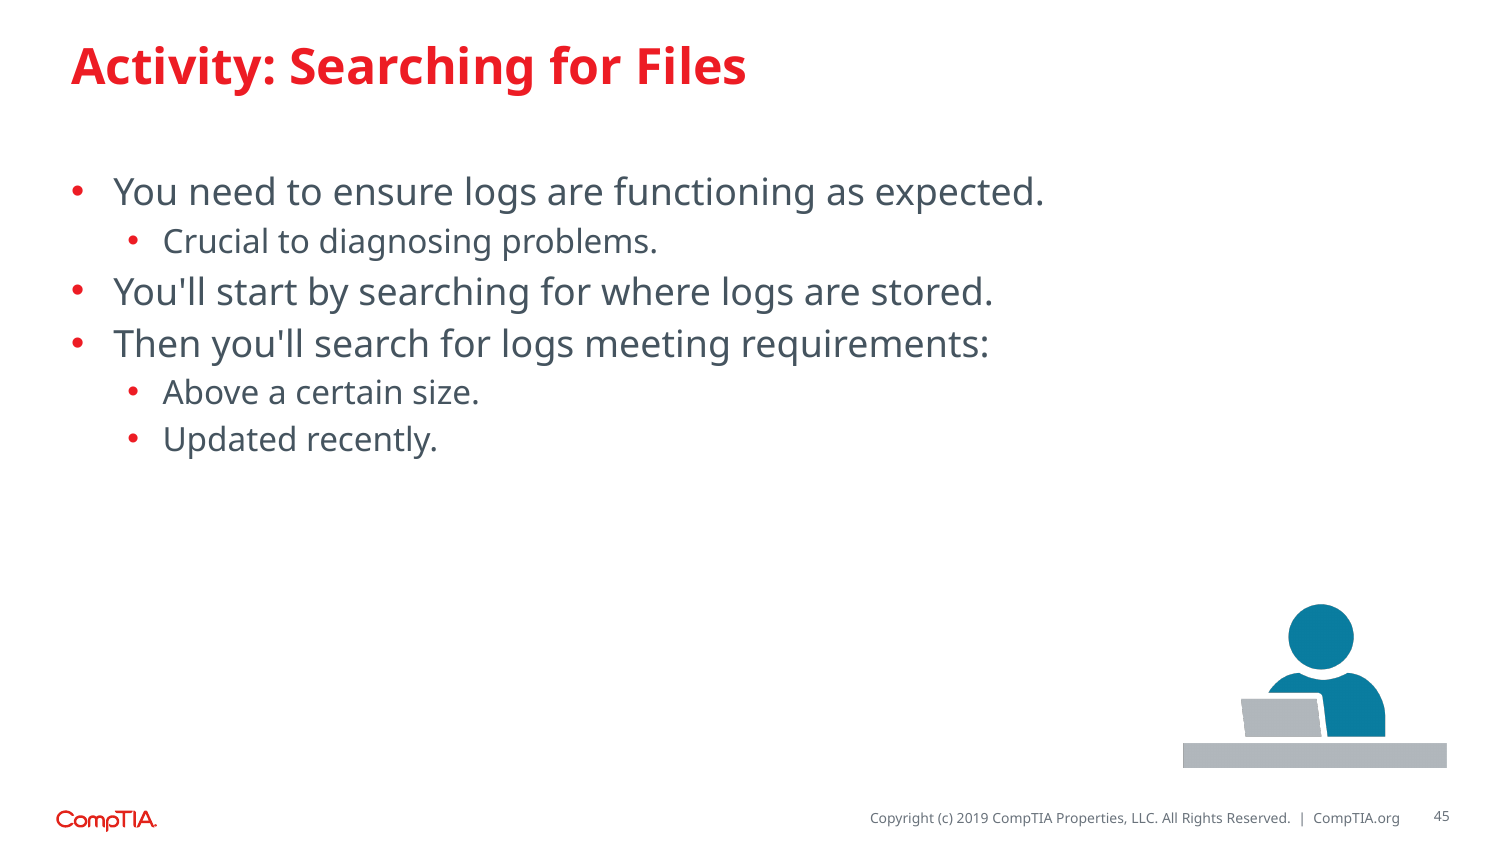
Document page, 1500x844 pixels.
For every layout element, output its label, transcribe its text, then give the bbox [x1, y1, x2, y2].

title Activity: Searching for Files [56, 12, 1350, 117]
slide_number 45 [1407, 800, 1450, 835]
list You need to ensure logs are functioning as expected. Crucial to diagnosing problems. You'll start by searching for where logs are stored. Then you'll search for logs meeting requirements: Above a certain size. Updated recently. [56, 160, 1444, 768]
